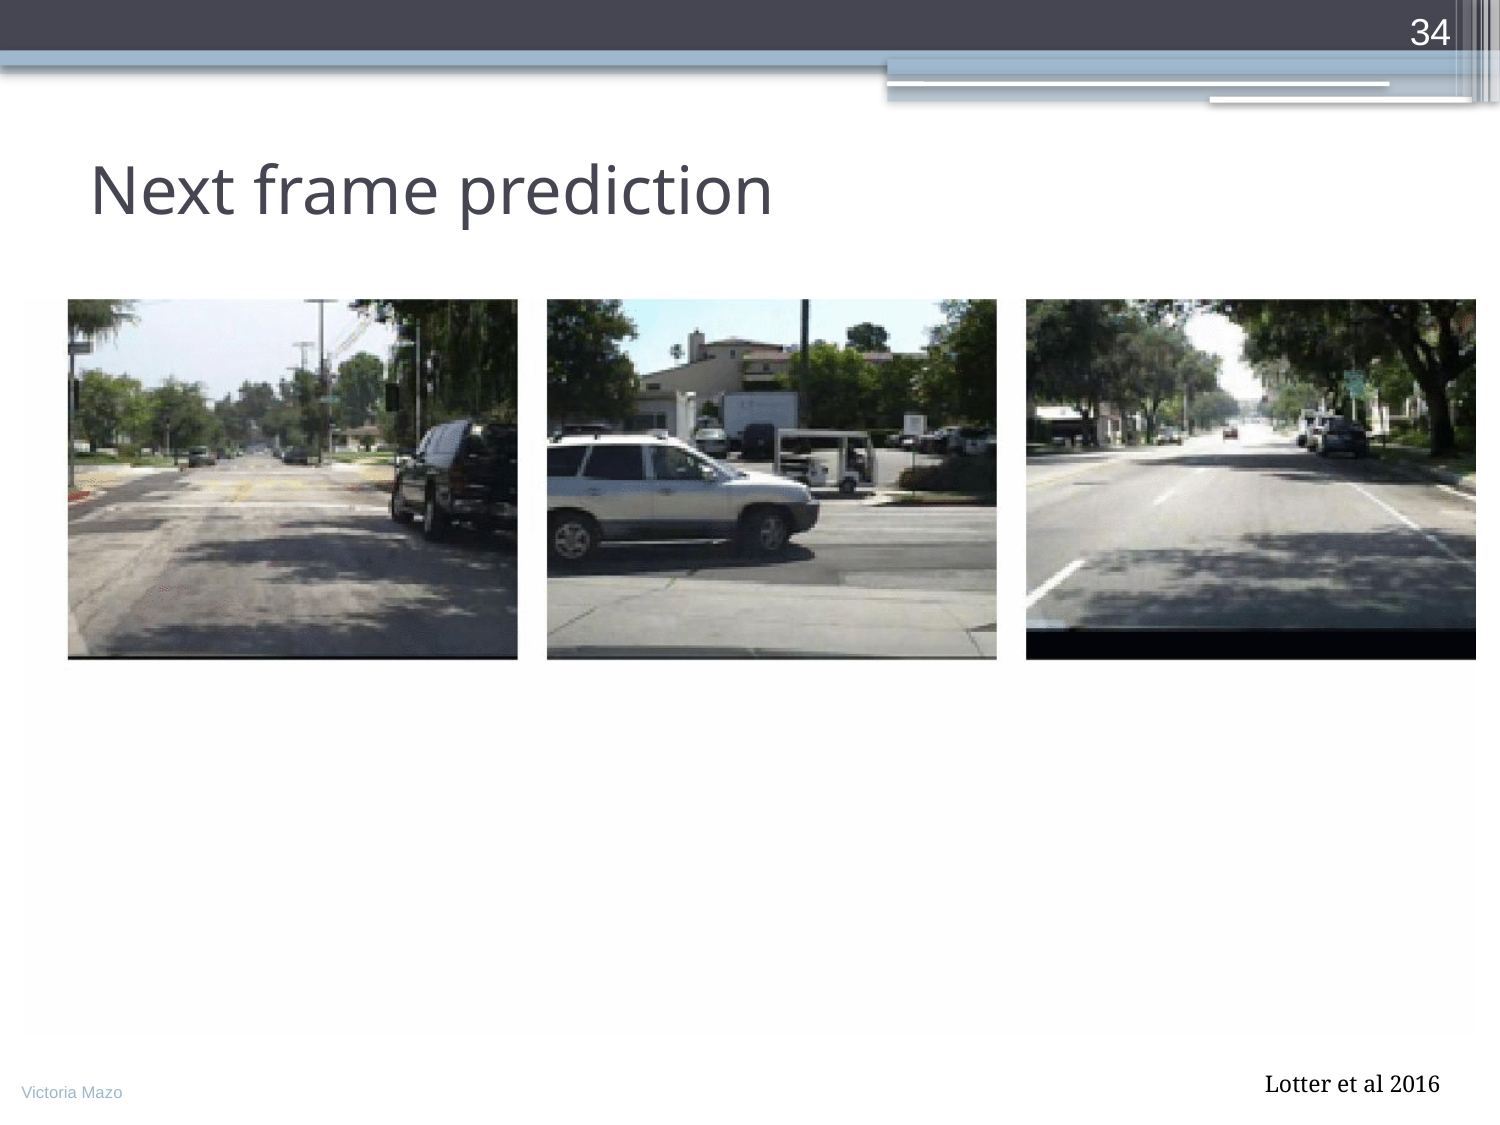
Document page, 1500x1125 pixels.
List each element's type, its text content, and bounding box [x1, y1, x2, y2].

text_box Lotter et al 2016 [1249, 1062, 1475, 1105]
picture [24, 299, 1476, 1036]
text_box Victoria Mazo [0, 1074, 138, 1125]
slide_number 34 [1341, 0, 1466, 61]
title Next frame prediction [75, 99, 1425, 275]
